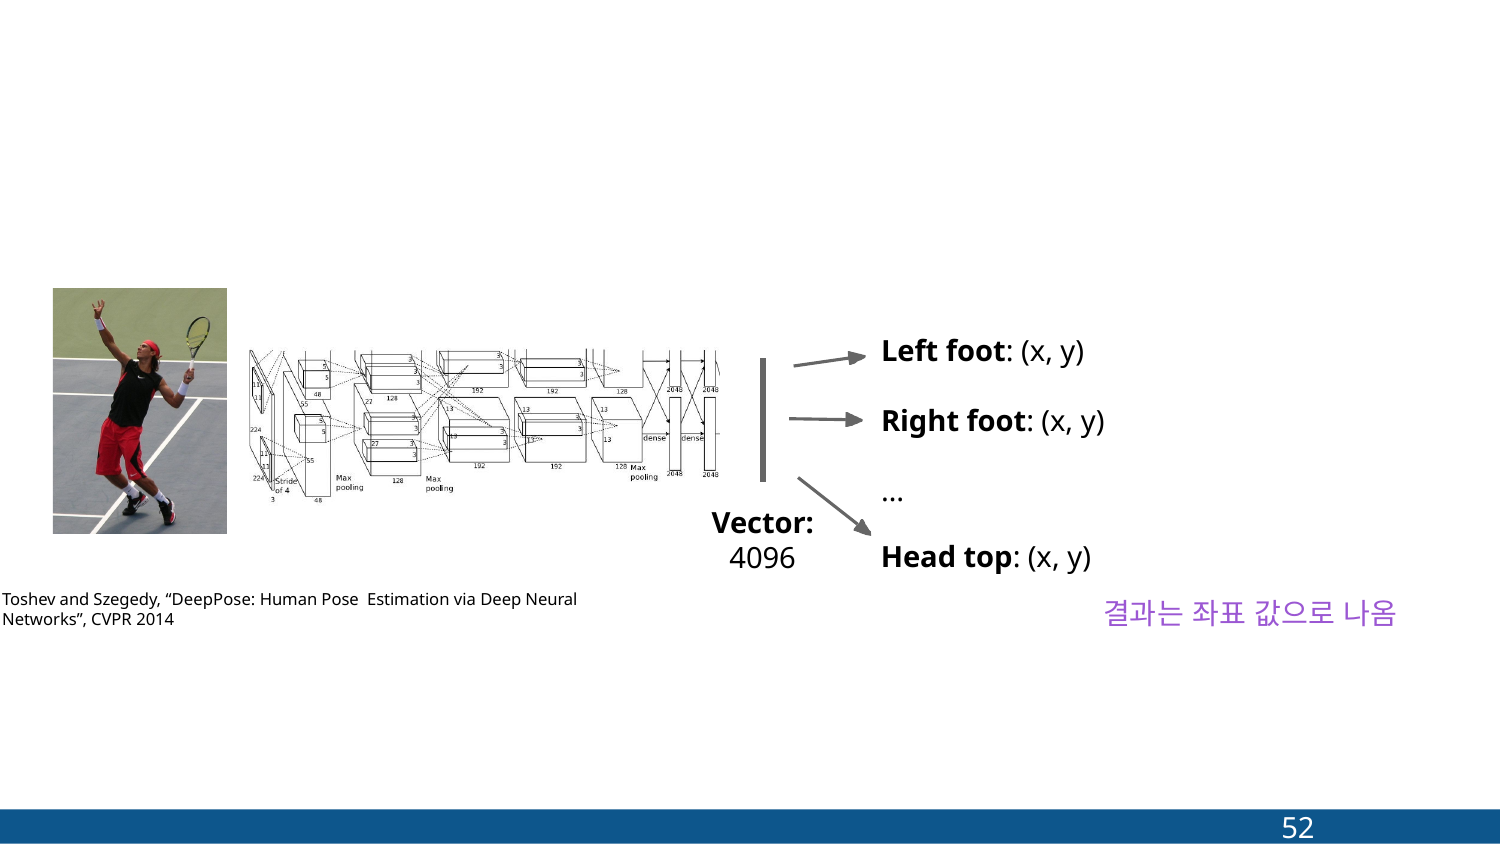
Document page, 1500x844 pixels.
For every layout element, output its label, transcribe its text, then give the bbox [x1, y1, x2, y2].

text_box Vector: 4096 [710, 503, 815, 575]
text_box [791, 350, 867, 368]
text_box Toshev and Szegedy, “DeepPose: Human Pose Estimation via Deep Neural Networks”, CVPR 2014 [0, 588, 586, 629]
text_box [249, 347, 720, 506]
slide_number 52 [1275, 800, 1334, 844]
text_box Head top: (x, y) [878, 536, 1099, 574]
text_box [853, 519, 872, 536]
text_box 결과는 좌표 값으로 나옴 [1088, 588, 1413, 639]
text_box [52, 288, 227, 534]
text_box Left foot: (x, y) Right foot: (x, y) … [878, 329, 1113, 508]
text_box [787, 412, 864, 427]
